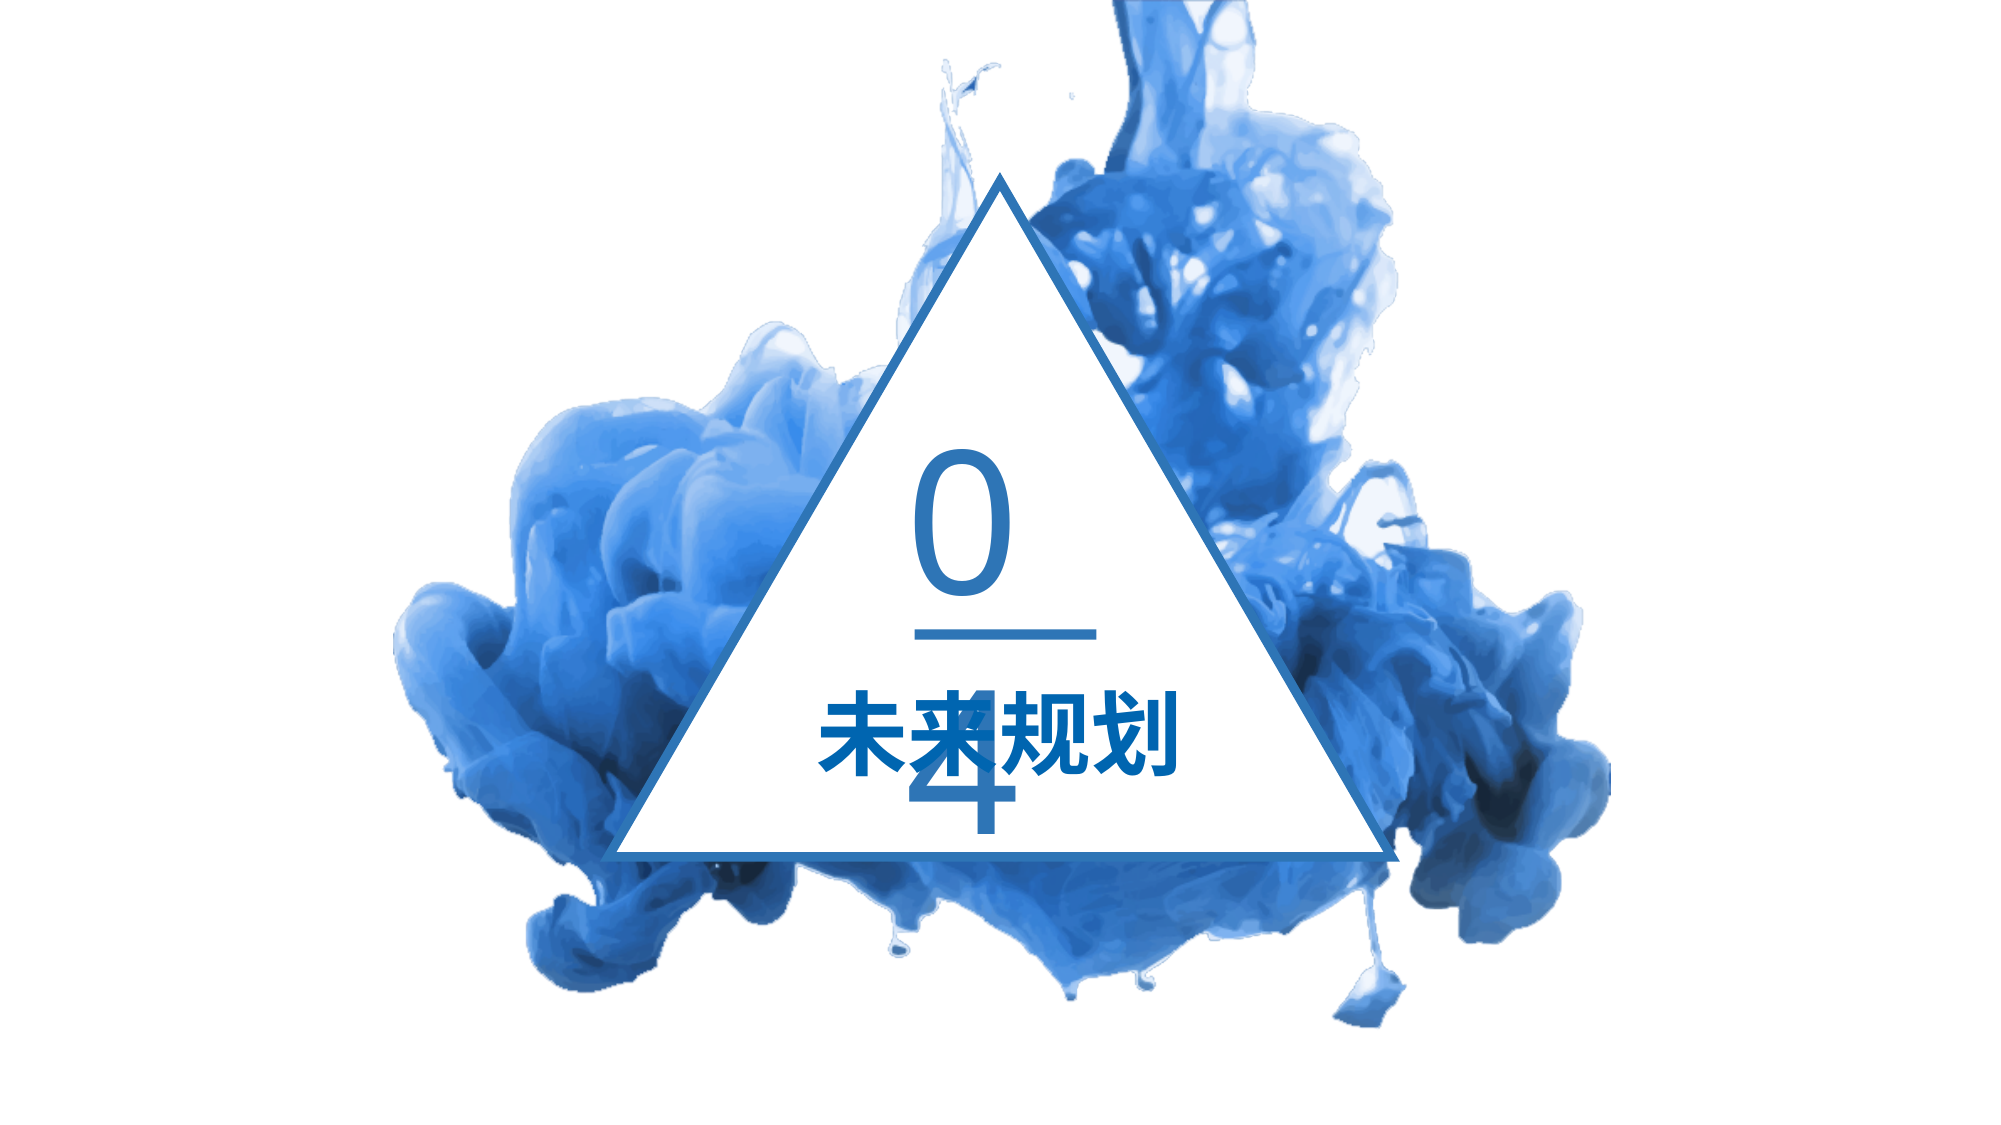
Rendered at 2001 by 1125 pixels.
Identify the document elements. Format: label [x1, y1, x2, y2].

picture [393, 0, 1611, 1031]
